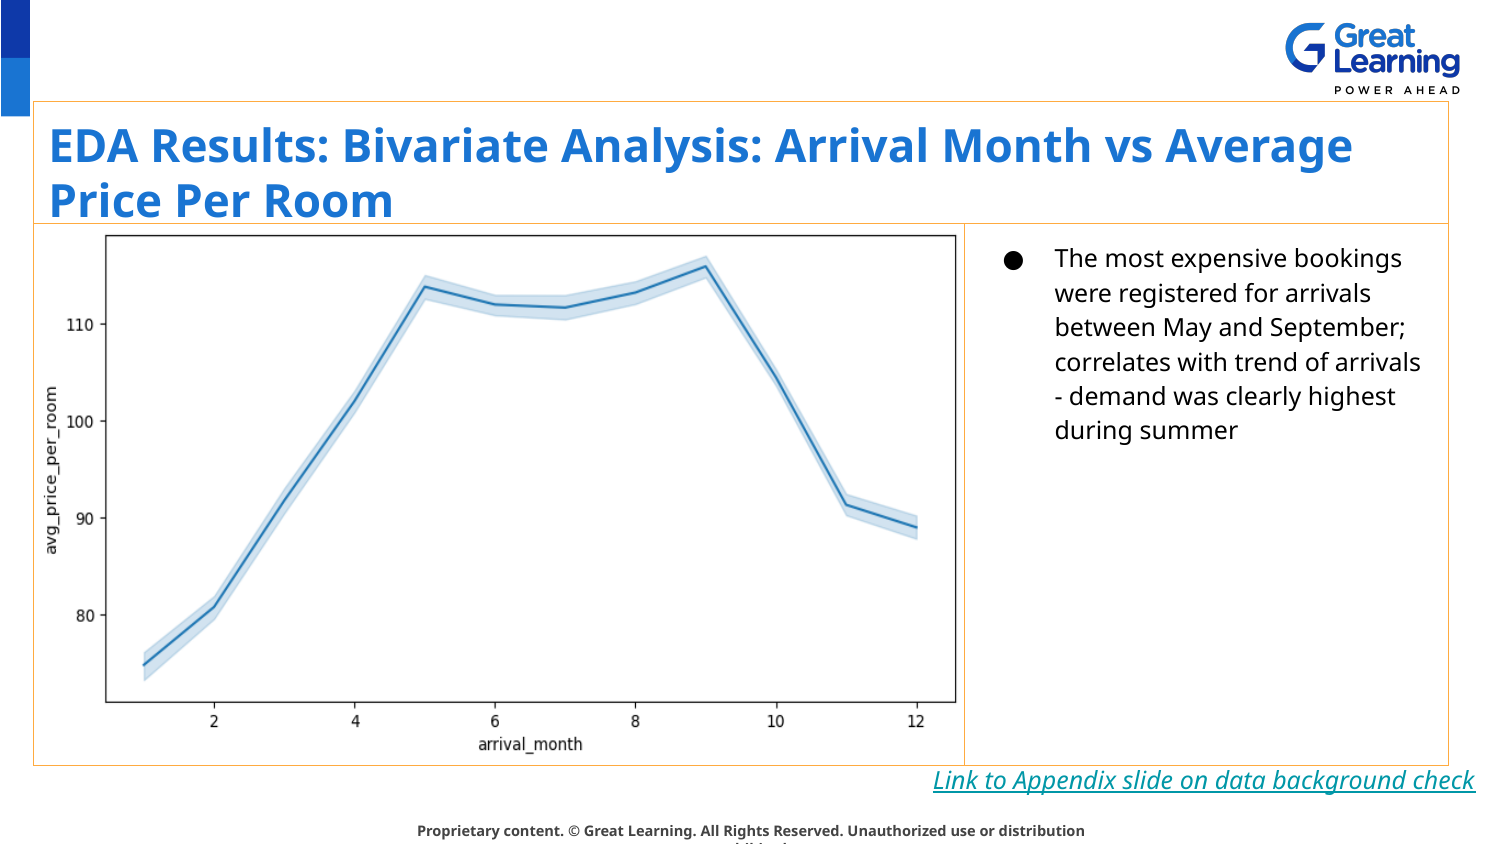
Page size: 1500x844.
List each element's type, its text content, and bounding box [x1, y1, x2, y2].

title EDA Results: Bivariate Analysis: Arrival Month vs Average Price Per Room [33, 101, 1449, 223]
text_box Link to Appendix slide on data background check [668, 749, 1491, 814]
list The most expensive bookings were registered for arrivals between May and September; correlates with trend of arrivals - demand was clearly highest during summer [967, 223, 1449, 749]
picture [1258, 11, 1487, 106]
picture [32, 222, 965, 766]
